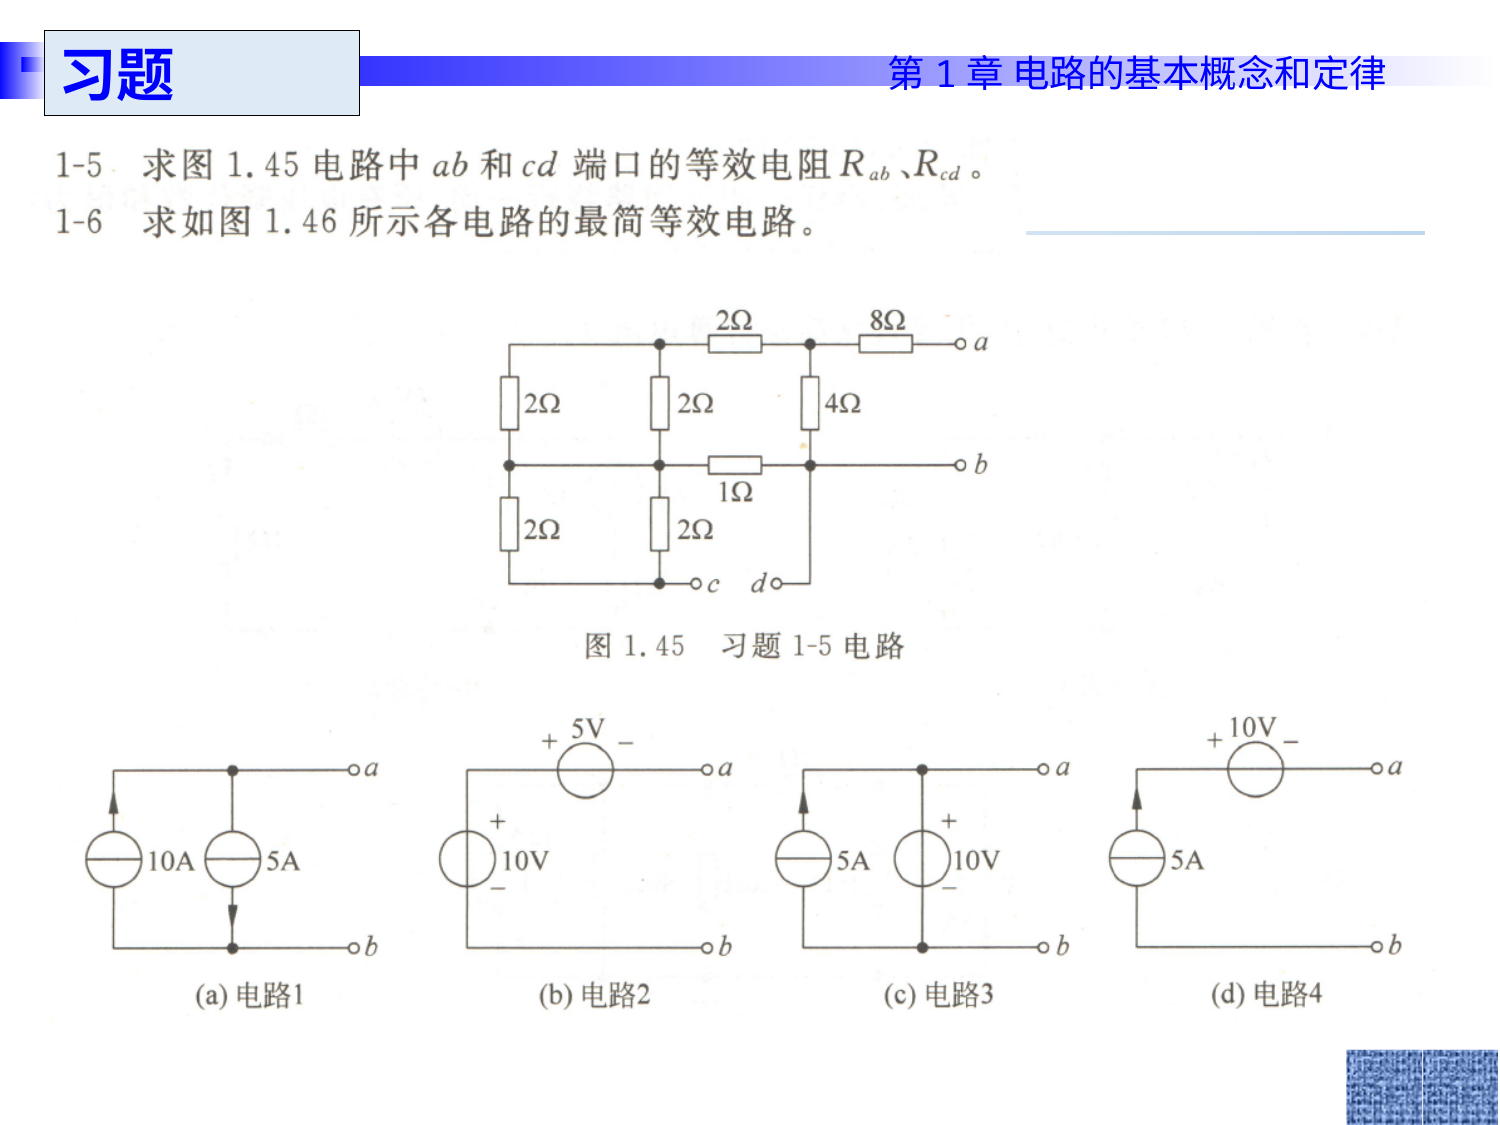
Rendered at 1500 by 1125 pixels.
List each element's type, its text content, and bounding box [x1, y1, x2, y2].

text_box 习题 [44, 30, 360, 116]
picture [43, 290, 1442, 1024]
picture [29, 137, 1027, 255]
text_box R1 [939, 65, 943, 85]
text_box [1422, 1049, 1498, 1125]
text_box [771, 57, 775, 85]
text_box [855, 57, 859, 85]
text_box [1346, 1049, 1422, 1125]
